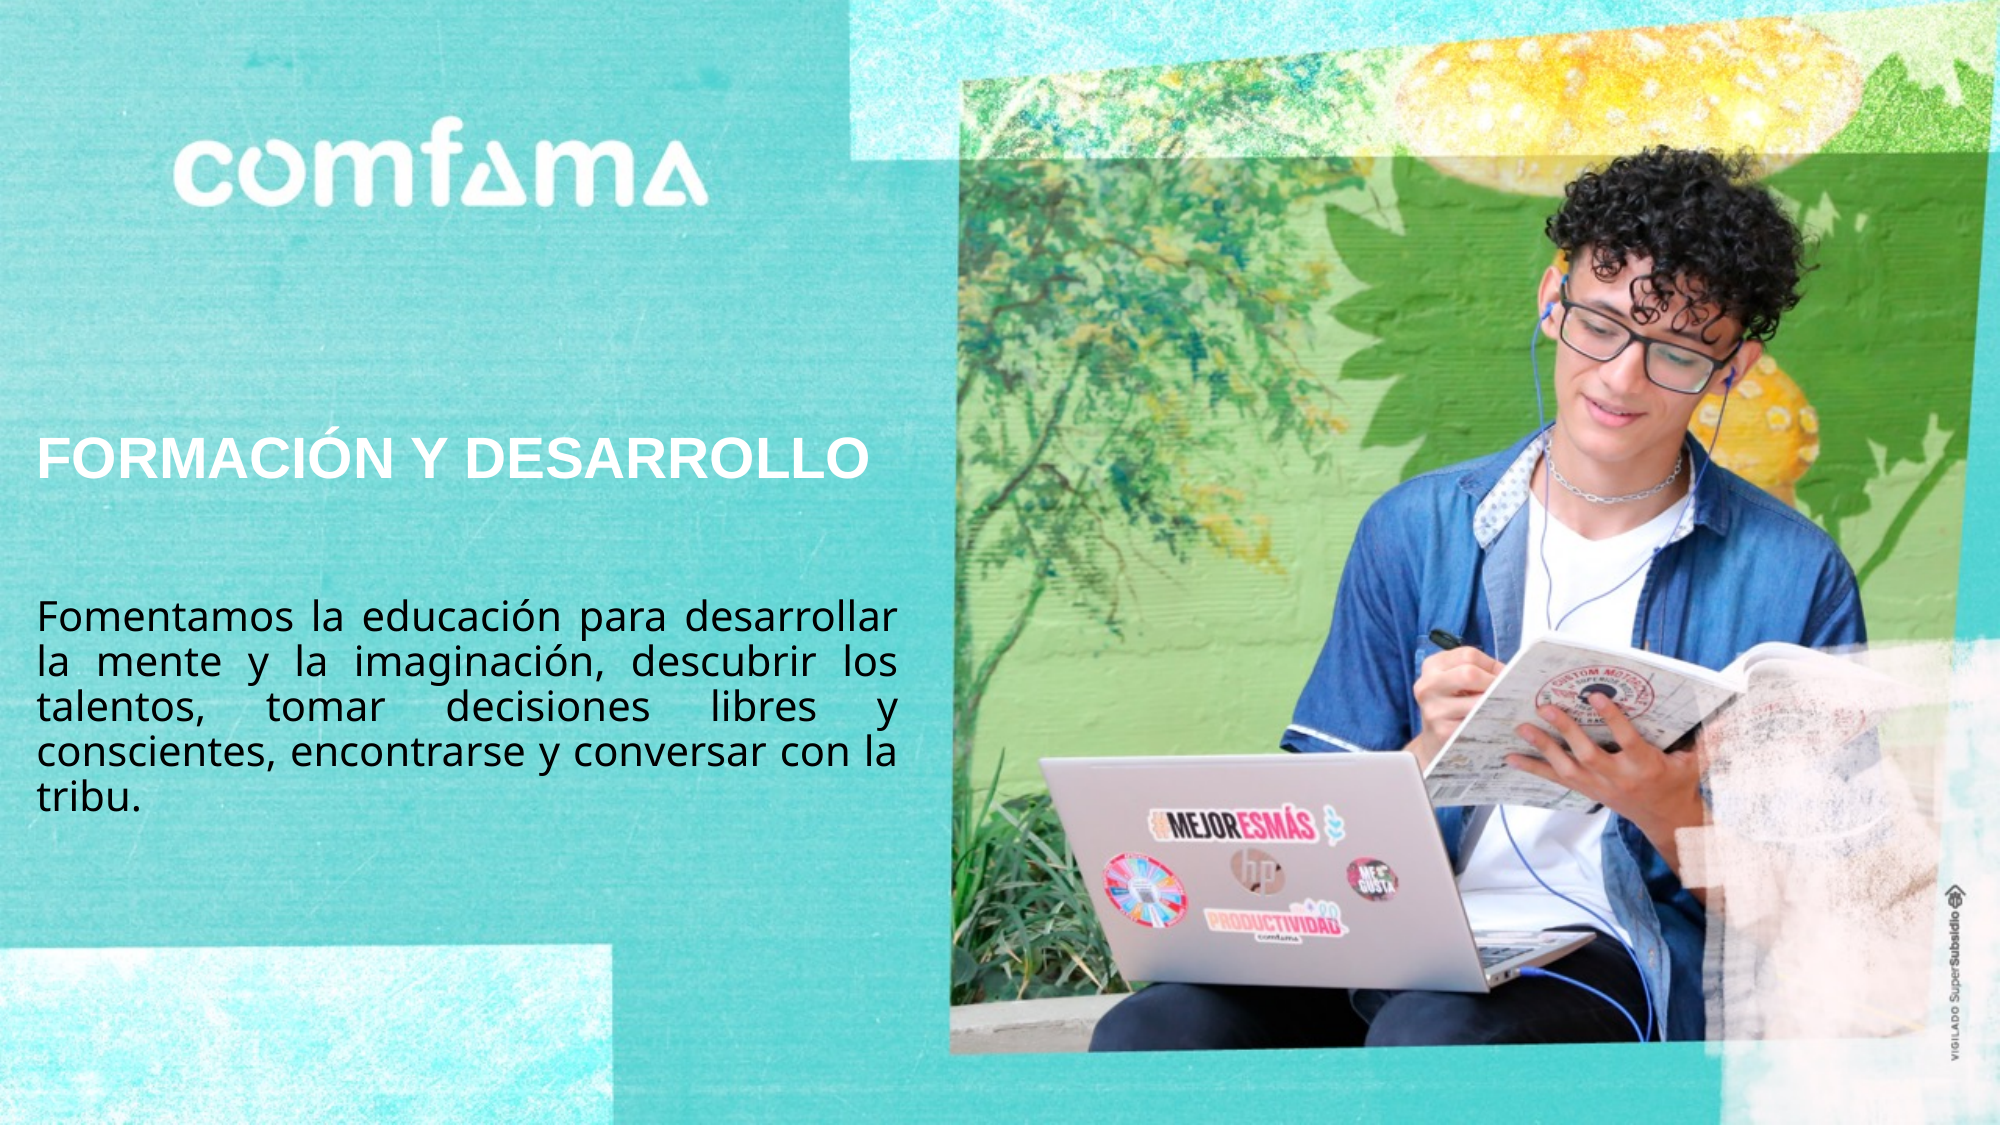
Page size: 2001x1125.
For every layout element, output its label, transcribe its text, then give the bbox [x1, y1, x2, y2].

list FORMACIÓN Y DESARROLLO Fomentamos la educación para desarrollar la mente y la imaginación, descubrir los talentos, tomar decisiones libres y conscientes, encontrarse y conversar con la tribu. [21, 420, 914, 789]
picture [0, 0, 2000, 1125]
